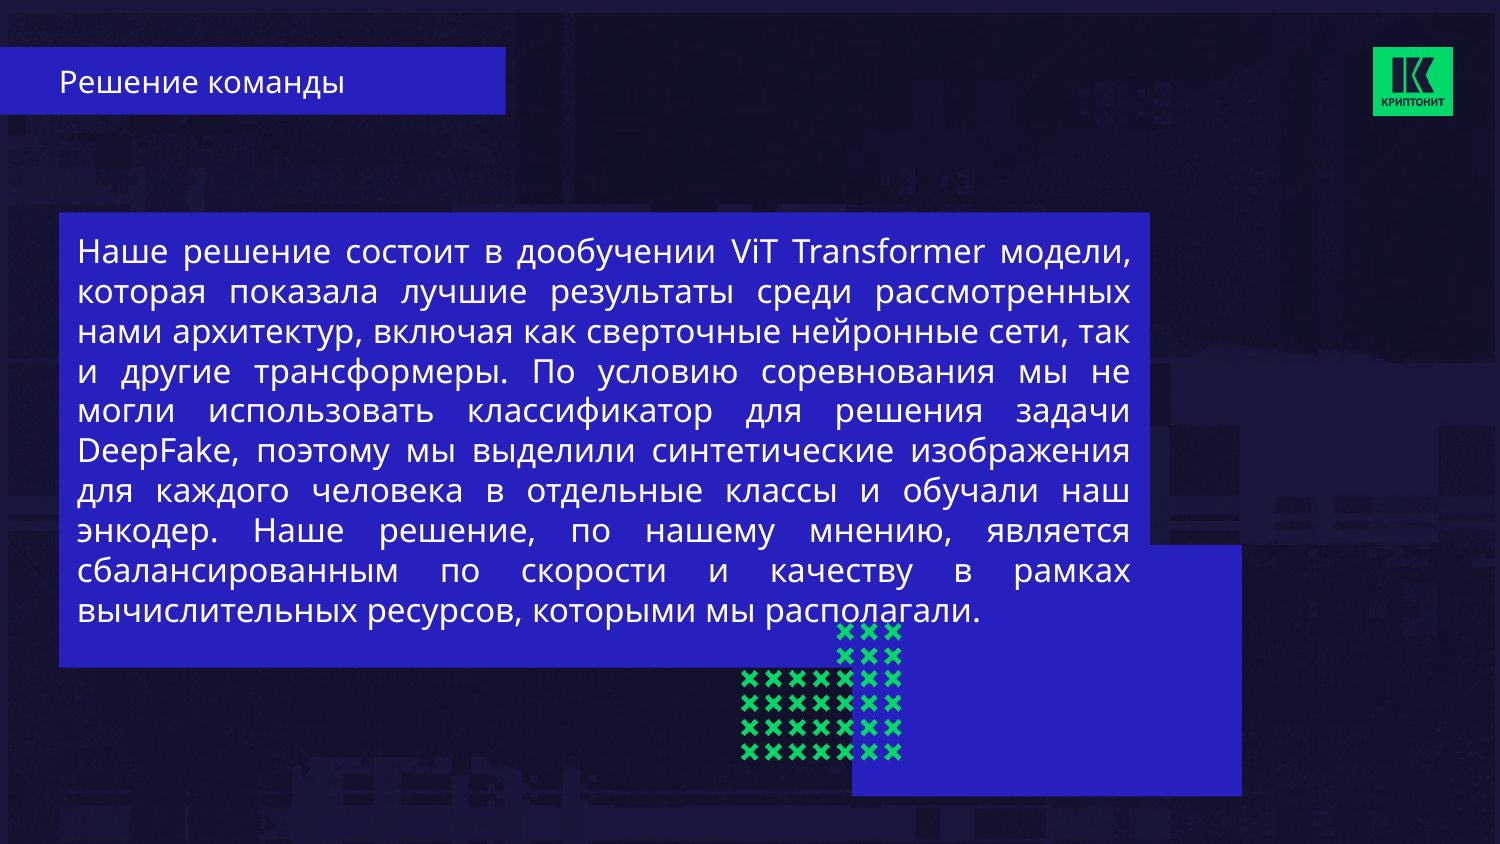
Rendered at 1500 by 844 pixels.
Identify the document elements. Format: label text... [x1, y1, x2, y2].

picture [0, 0, 1500, 844]
text_box Наше решение состоит в дообучении ViT Transformer модели, которая показала лучшие результаты среди рассмотренных нами архитектур, включая как сверточные нейронные сети, так и другие трансформеры. По условию соревнования мы не могли использовать классификатор для решения задачи DeepFake, поэтому мы выделили синтетические изображения для каждого человека в отдельные классы и обучали наш энкодер. Наше решение, по нашему мнению, является сбалансированным по скорости и качеству в рамках вычислительных ресурсов, которыми мы располагали. [59, 212, 1150, 671]
text_box [852, 544, 1242, 797]
text_box Решение команды [0, 47, 506, 115]
